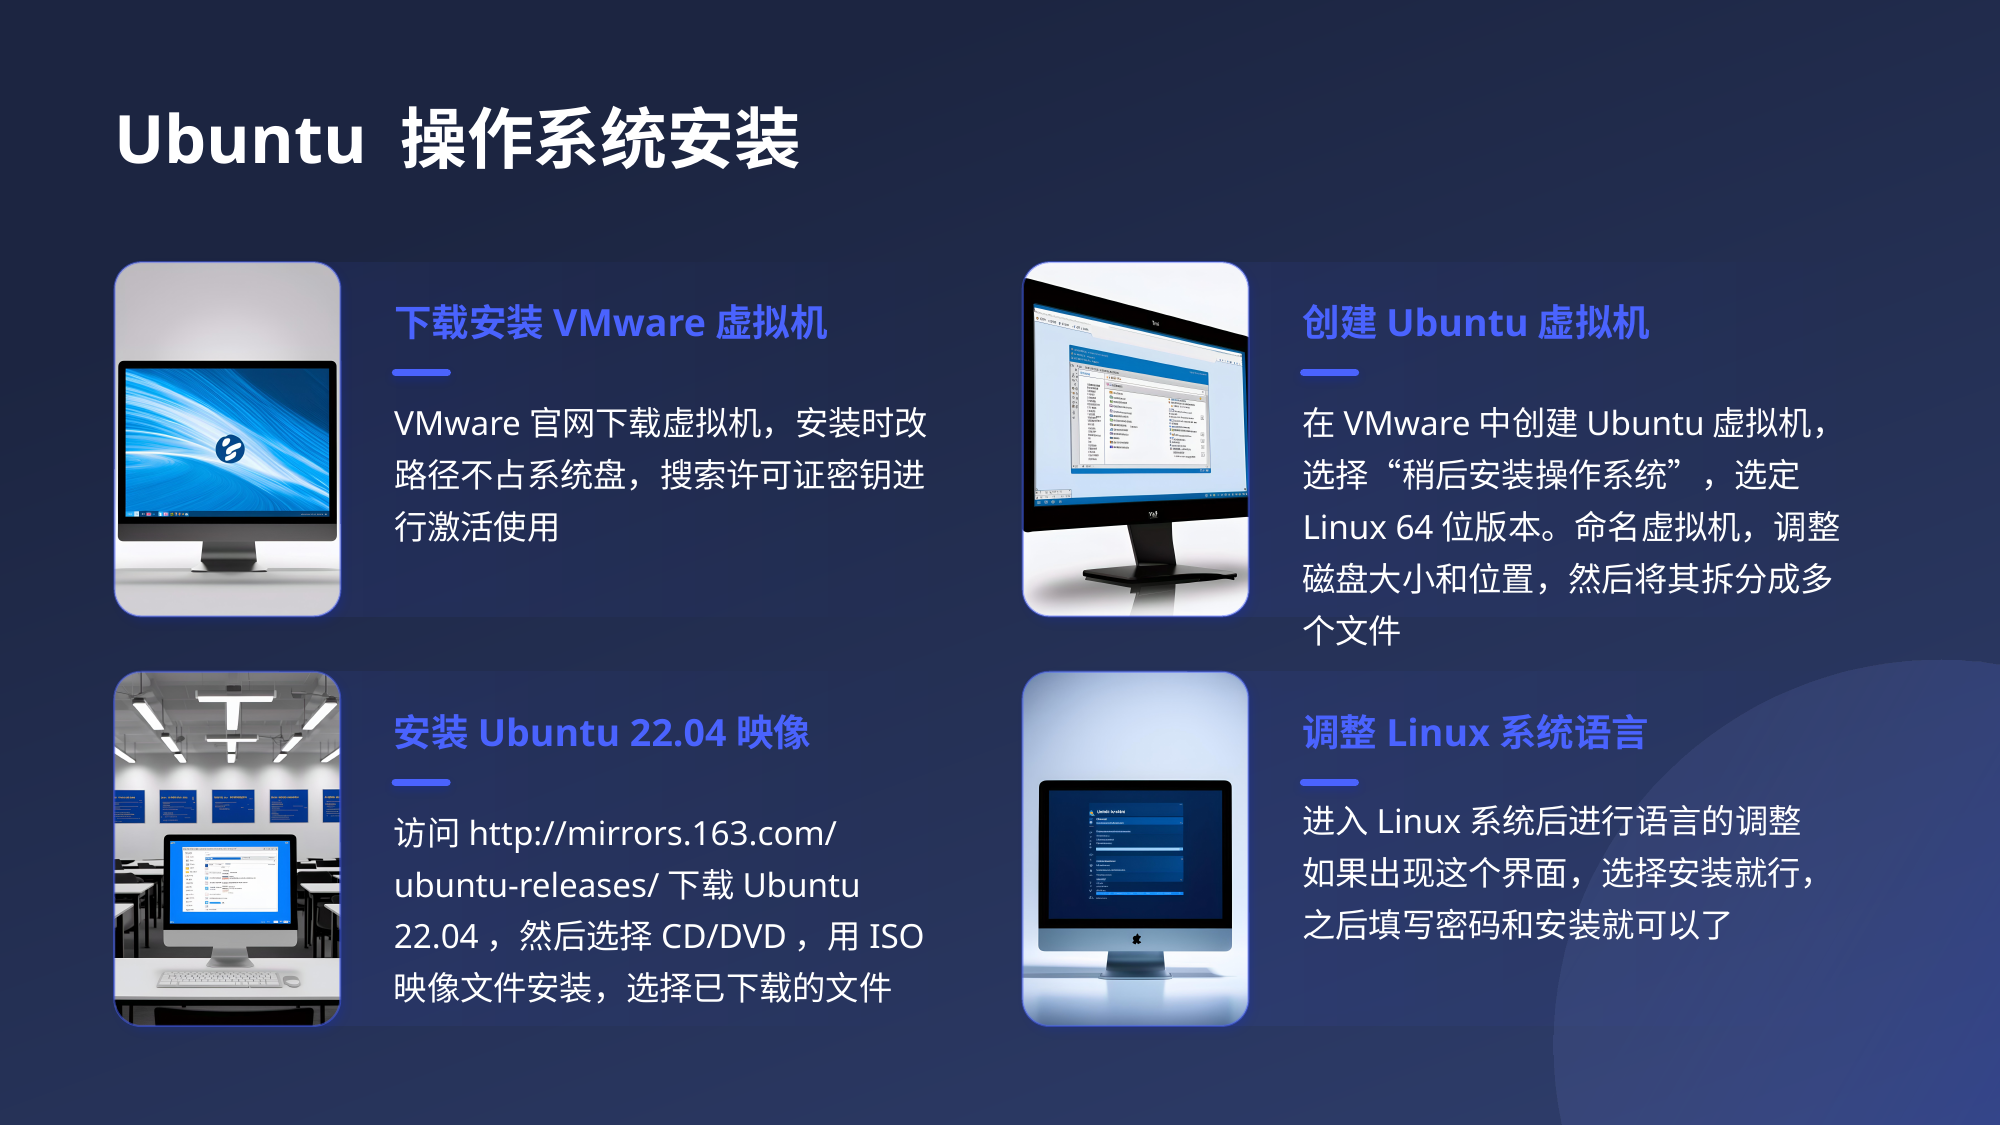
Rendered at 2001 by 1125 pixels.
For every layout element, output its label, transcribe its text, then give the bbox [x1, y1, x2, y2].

text_box 安装Ubuntu 22.04映像 [394, 697, 939, 765]
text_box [1300, 375, 1359, 383]
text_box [1249, 280, 1253, 608]
text_box VMware官网下载虚拟机，安装时改路径不占系统盘，搜索许可证密钥进行激活使用 [394, 390, 940, 593]
text_box 在VMware中创建Ubuntu虚拟机，选择“稍后安装操作系统”，选定Linux 64位版本。命名虚拟机，调整磁盘大小和位置，然后将其拆分成多个文件 [1302, 390, 1848, 593]
title Ubuntu 操作系统安装 [394, 376, 448, 381]
text_box 访问http://mirrors.163.com/ubuntu-releases/下载Ubuntu 22.04，然后选择CD/DVD，用ISO映像文件安装，选择已下载的文件 [394, 800, 940, 1003]
text_box 下载安装VMware虚拟机 [394, 288, 940, 355]
text_box 创建Ubuntu虚拟机 [1302, 288, 1848, 355]
picture [1022, 262, 1249, 617]
picture [114, 262, 341, 617]
text_box 调整Linux系统语言 [1302, 697, 1848, 765]
text_box [1226, 670, 1887, 1027]
text_box [318, 670, 979, 1027]
text_box [321, 261, 979, 618]
text_box 进入Linux系统后进行语言的调整 如果出现这个界面，选择安装就行，之后填写密码和安装就可以了 [1302, 800, 1848, 1003]
picture [114, 671, 341, 1026]
title Ubuntu 操作系统安装 [114, 59, 1886, 178]
text_box [1229, 261, 1887, 618]
picture [1022, 671, 1249, 1026]
